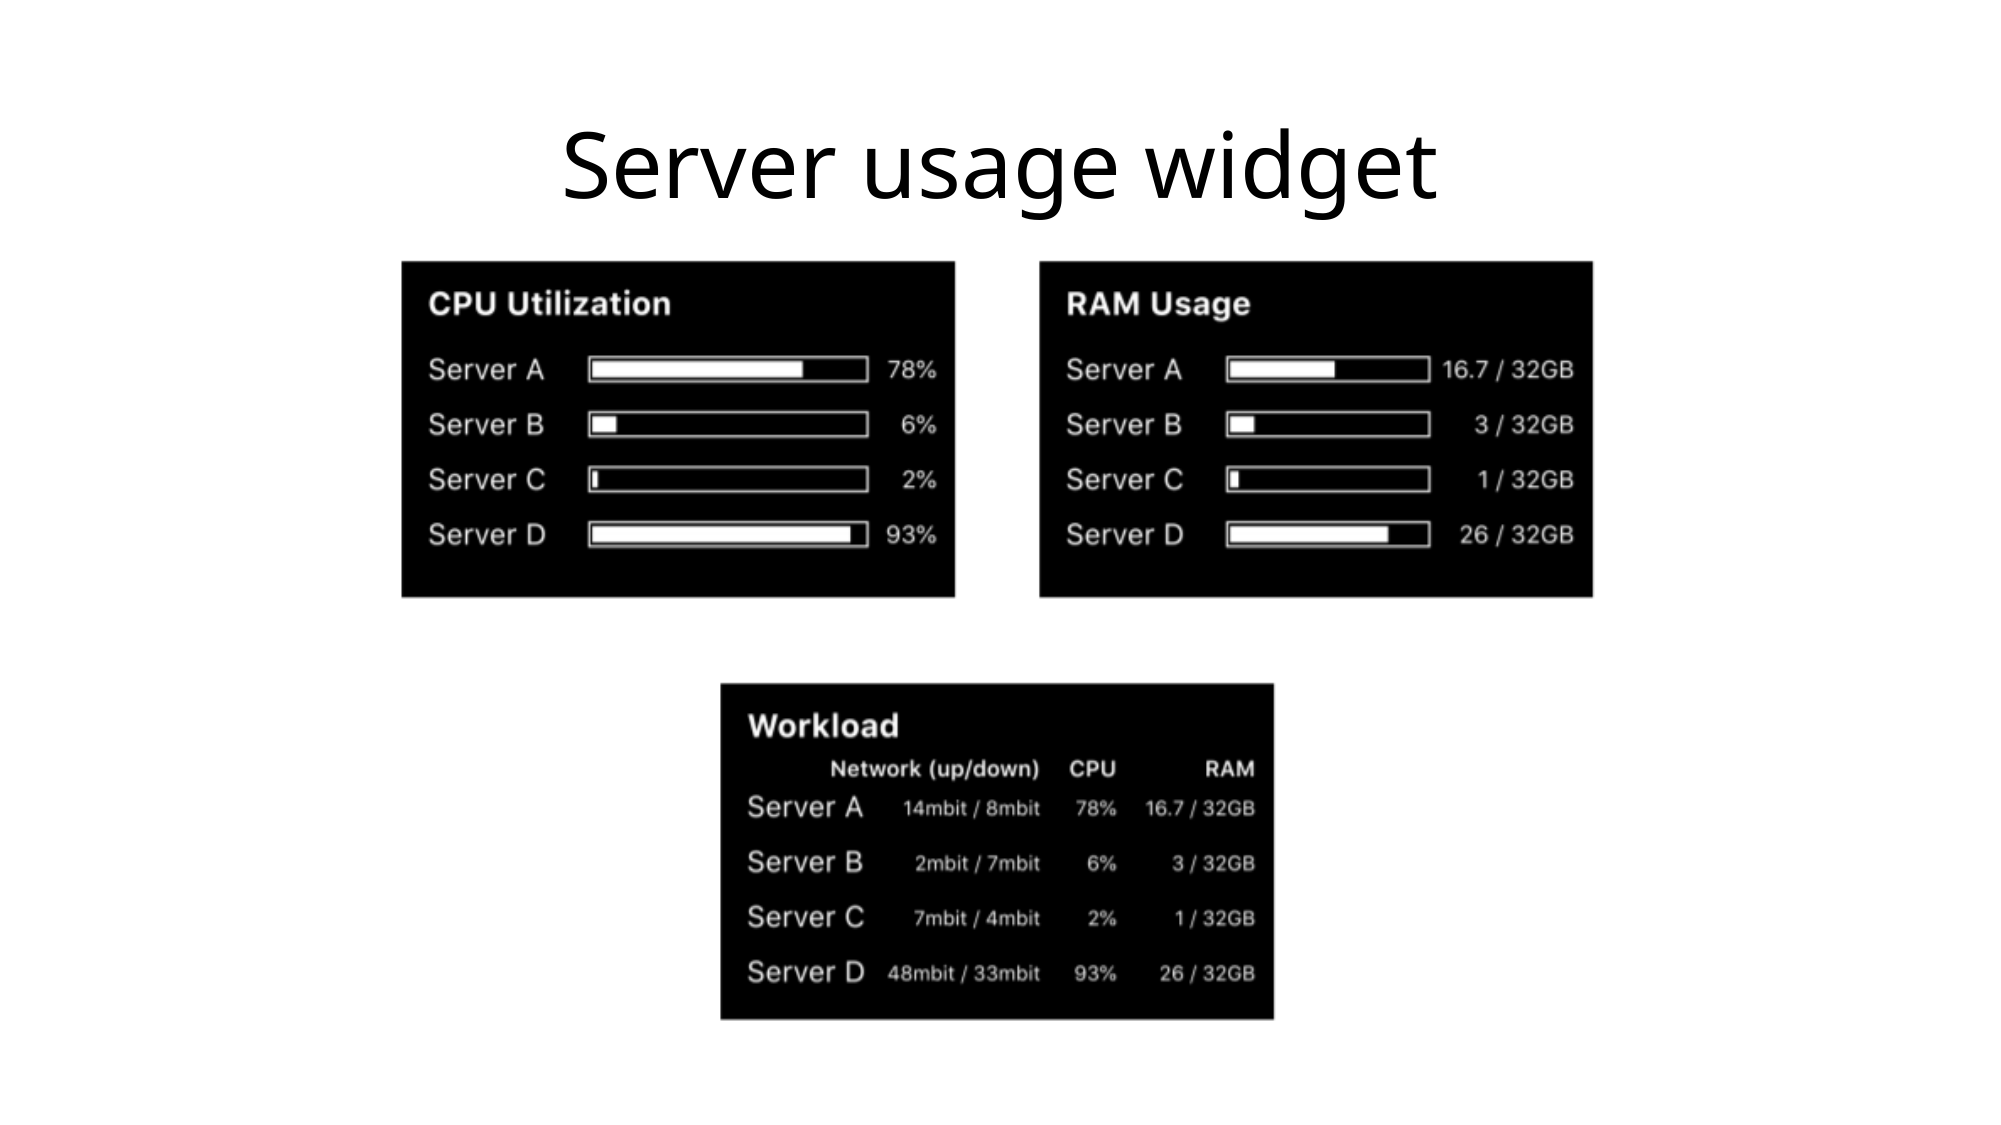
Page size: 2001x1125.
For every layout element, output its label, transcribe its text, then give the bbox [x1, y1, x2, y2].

picture [331, 231, 1669, 1053]
title Server usage widget [137, 59, 1863, 278]
